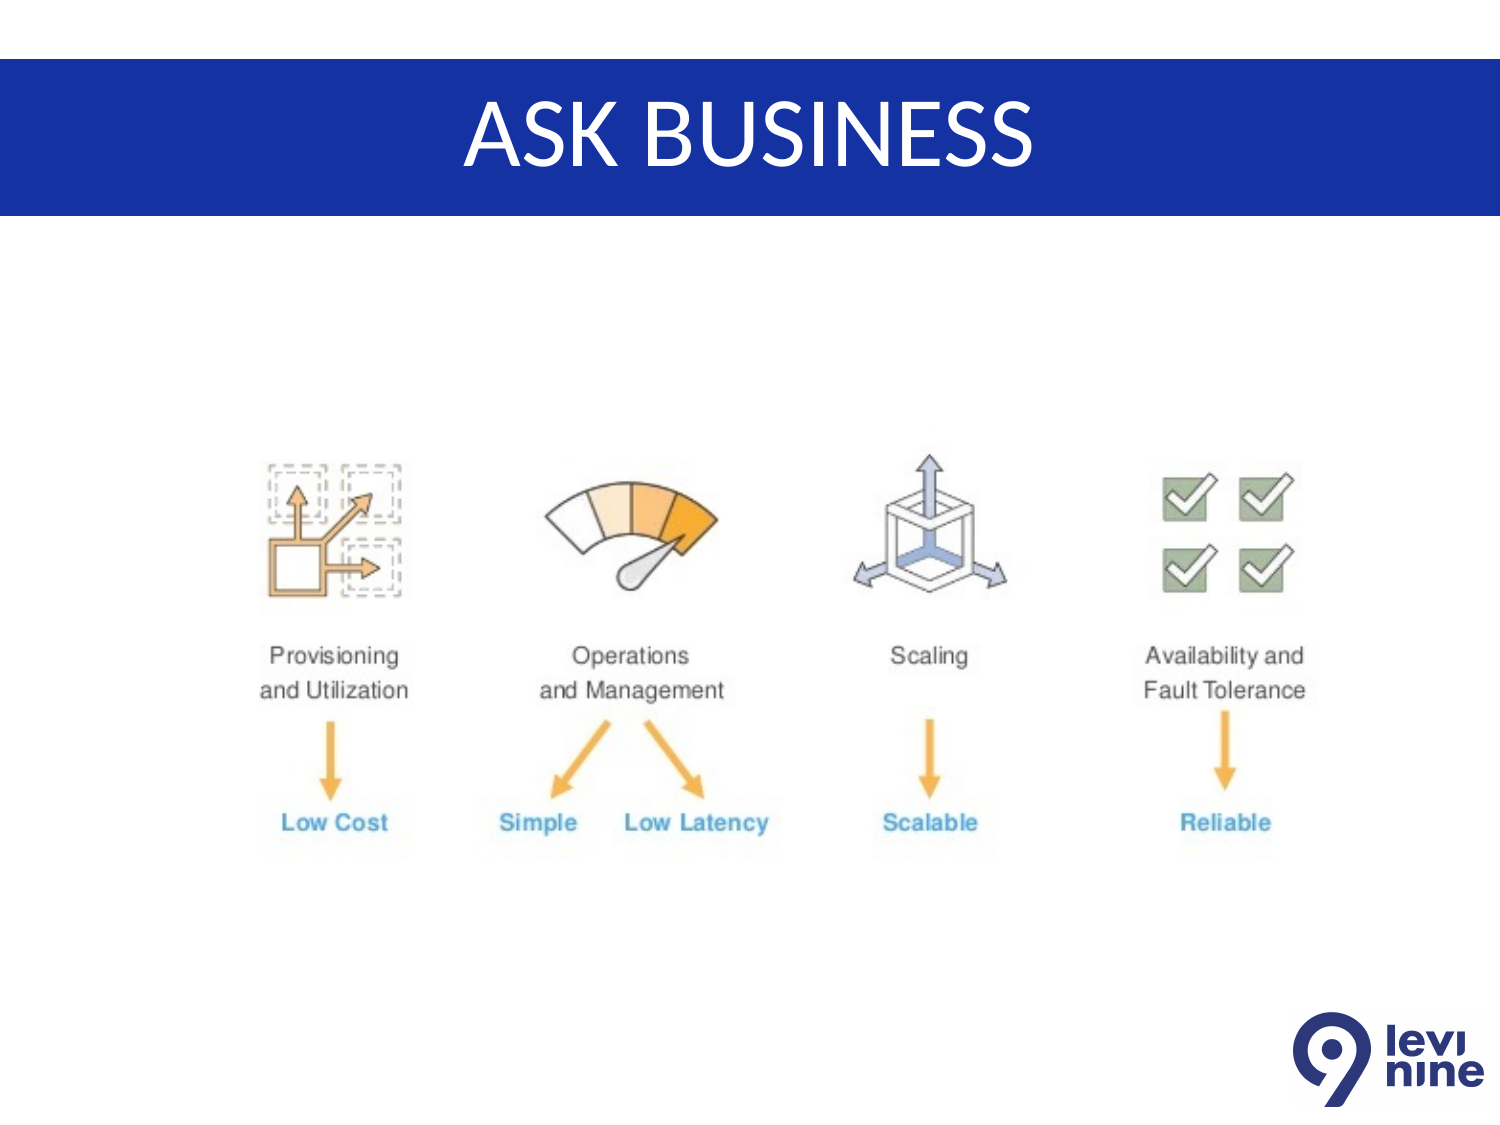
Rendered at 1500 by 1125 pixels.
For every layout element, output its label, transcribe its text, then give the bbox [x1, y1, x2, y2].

title ASK BUSINESS [0, 59, 1500, 216]
picture [168, 215, 1391, 904]
picture [1293, 1012, 1484, 1107]
